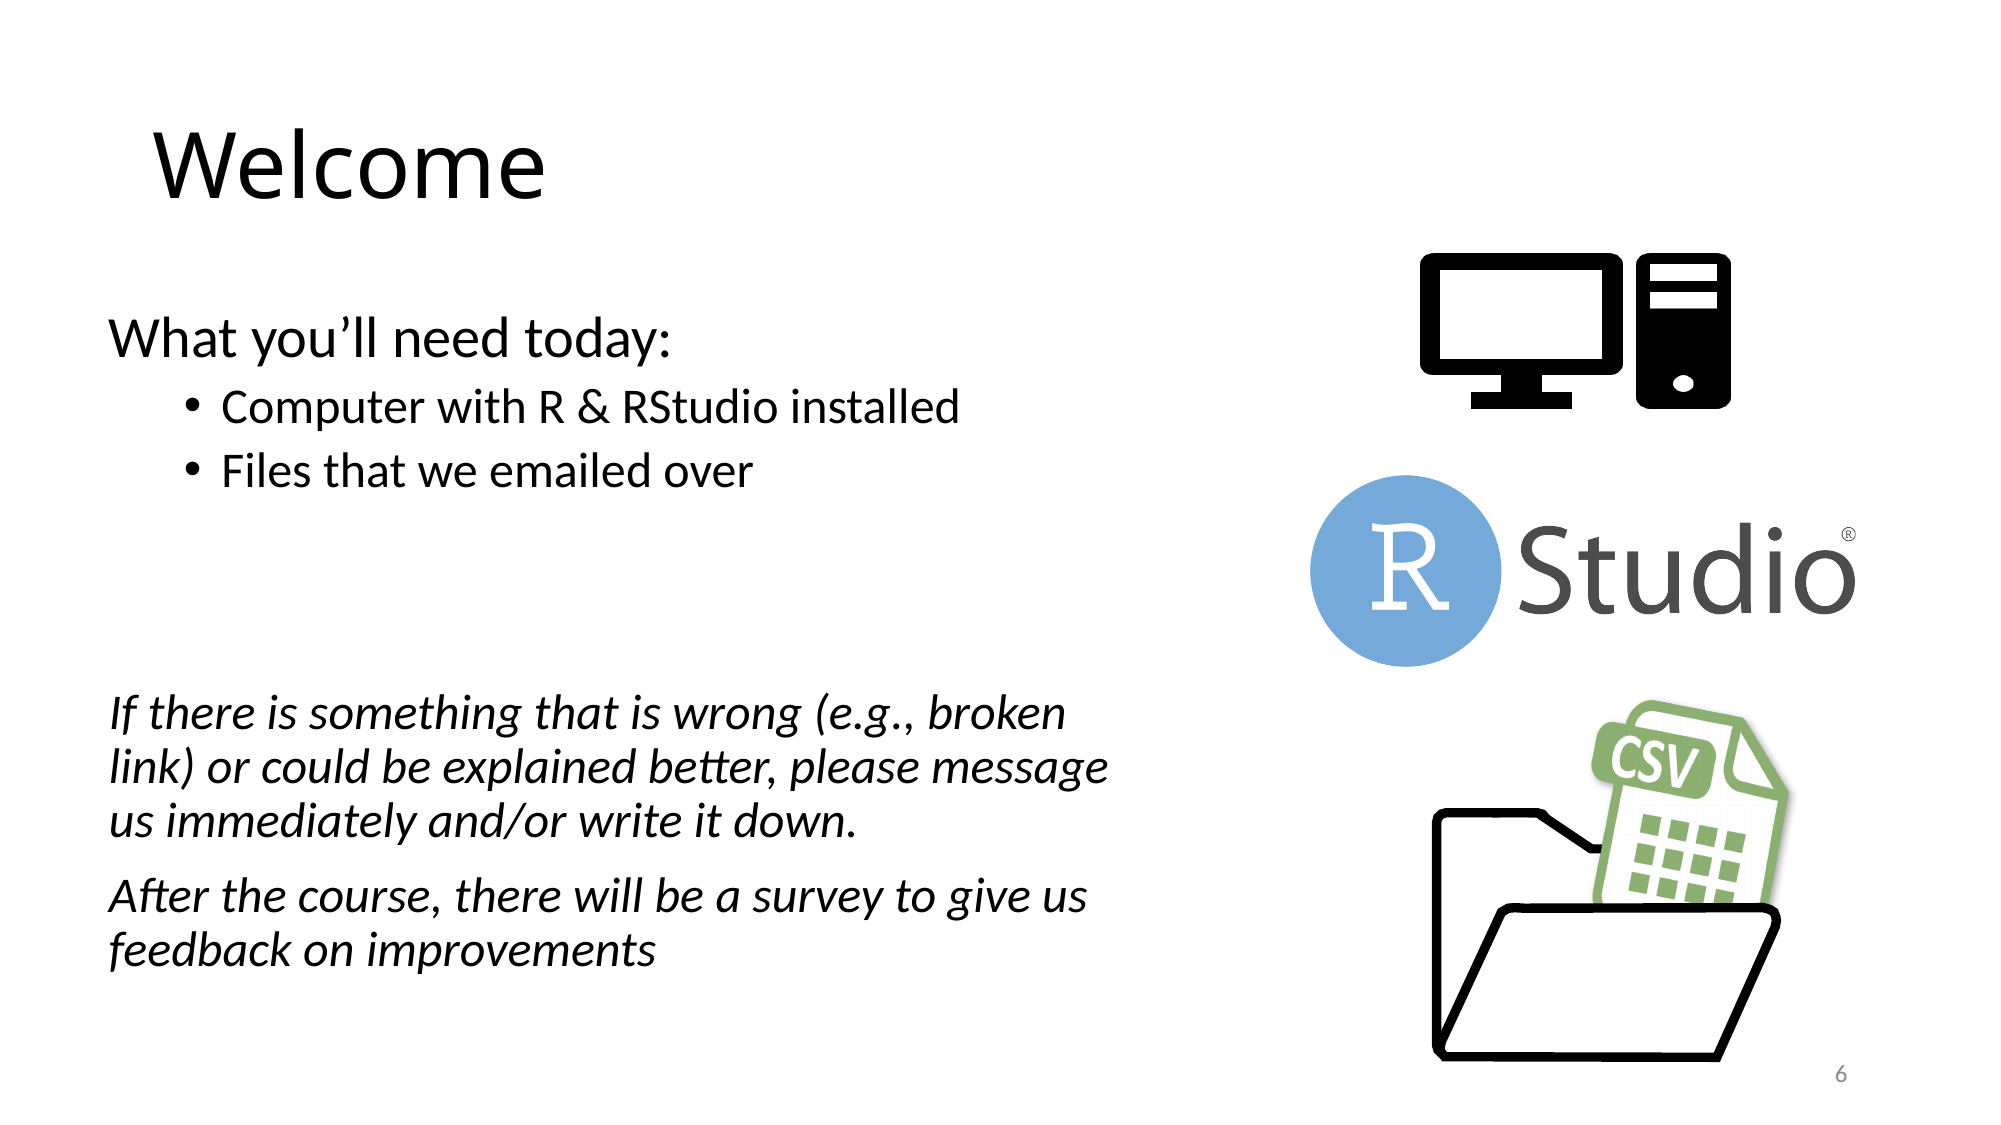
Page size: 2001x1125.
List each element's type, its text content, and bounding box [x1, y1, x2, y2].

text_box [1737, 934, 1774, 1015]
picture [1413, 197, 1737, 464]
picture [1304, 475, 1856, 667]
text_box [1436, 812, 1737, 1055]
list What you’ll need today: Computer with R & RStudio installed Files that we emailed over If there is something that is wrong (e.g., broken link) or could be explained better, please message us immediately and/or write it down. After the course, there will be a survey to give us feedback on improvements [93, 299, 1151, 1095]
picture [1565, 705, 1783, 934]
slide_number 6 [1412, 1042, 1863, 1103]
text_box [1442, 1055, 1720, 1059]
title Welcome [137, 59, 1863, 278]
